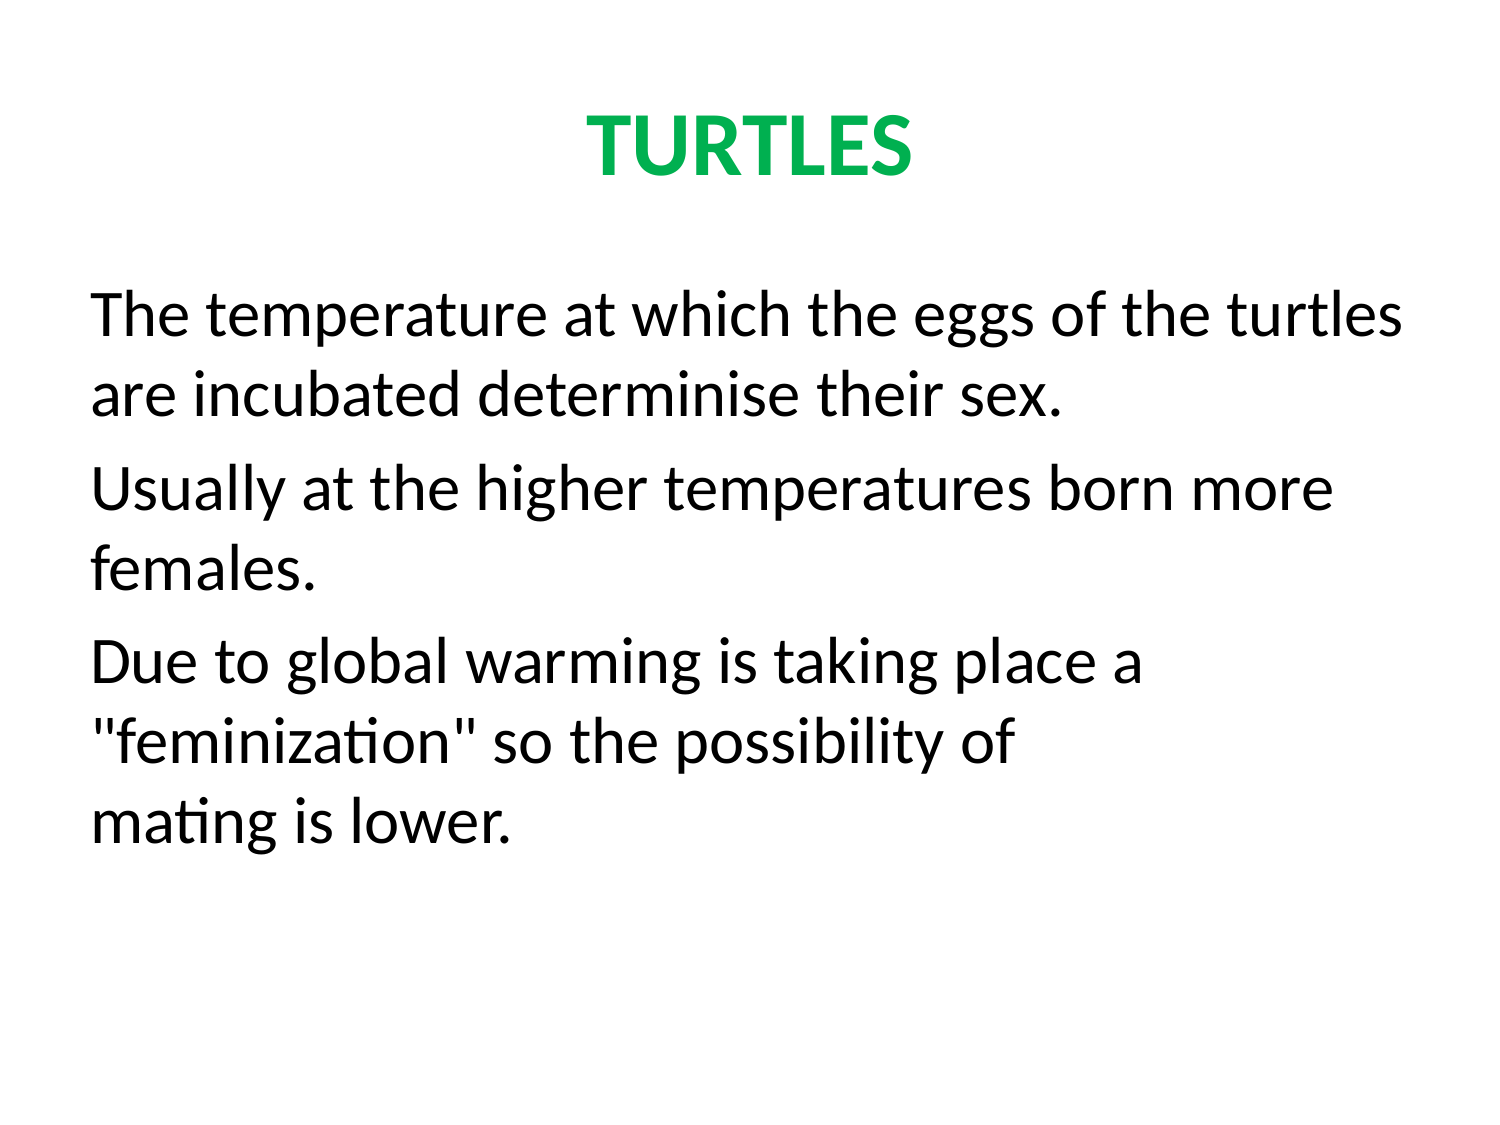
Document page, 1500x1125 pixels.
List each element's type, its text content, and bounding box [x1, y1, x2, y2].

list The temperature at which the eggs of the turtles are incubated determinise their sex. Usually at the higher temperatures born more females. Due to global warming is taking place a "feminization" so the possibility of mating is lower. [75, 262, 1425, 1005]
title TURTLES [75, 45, 1425, 233]
